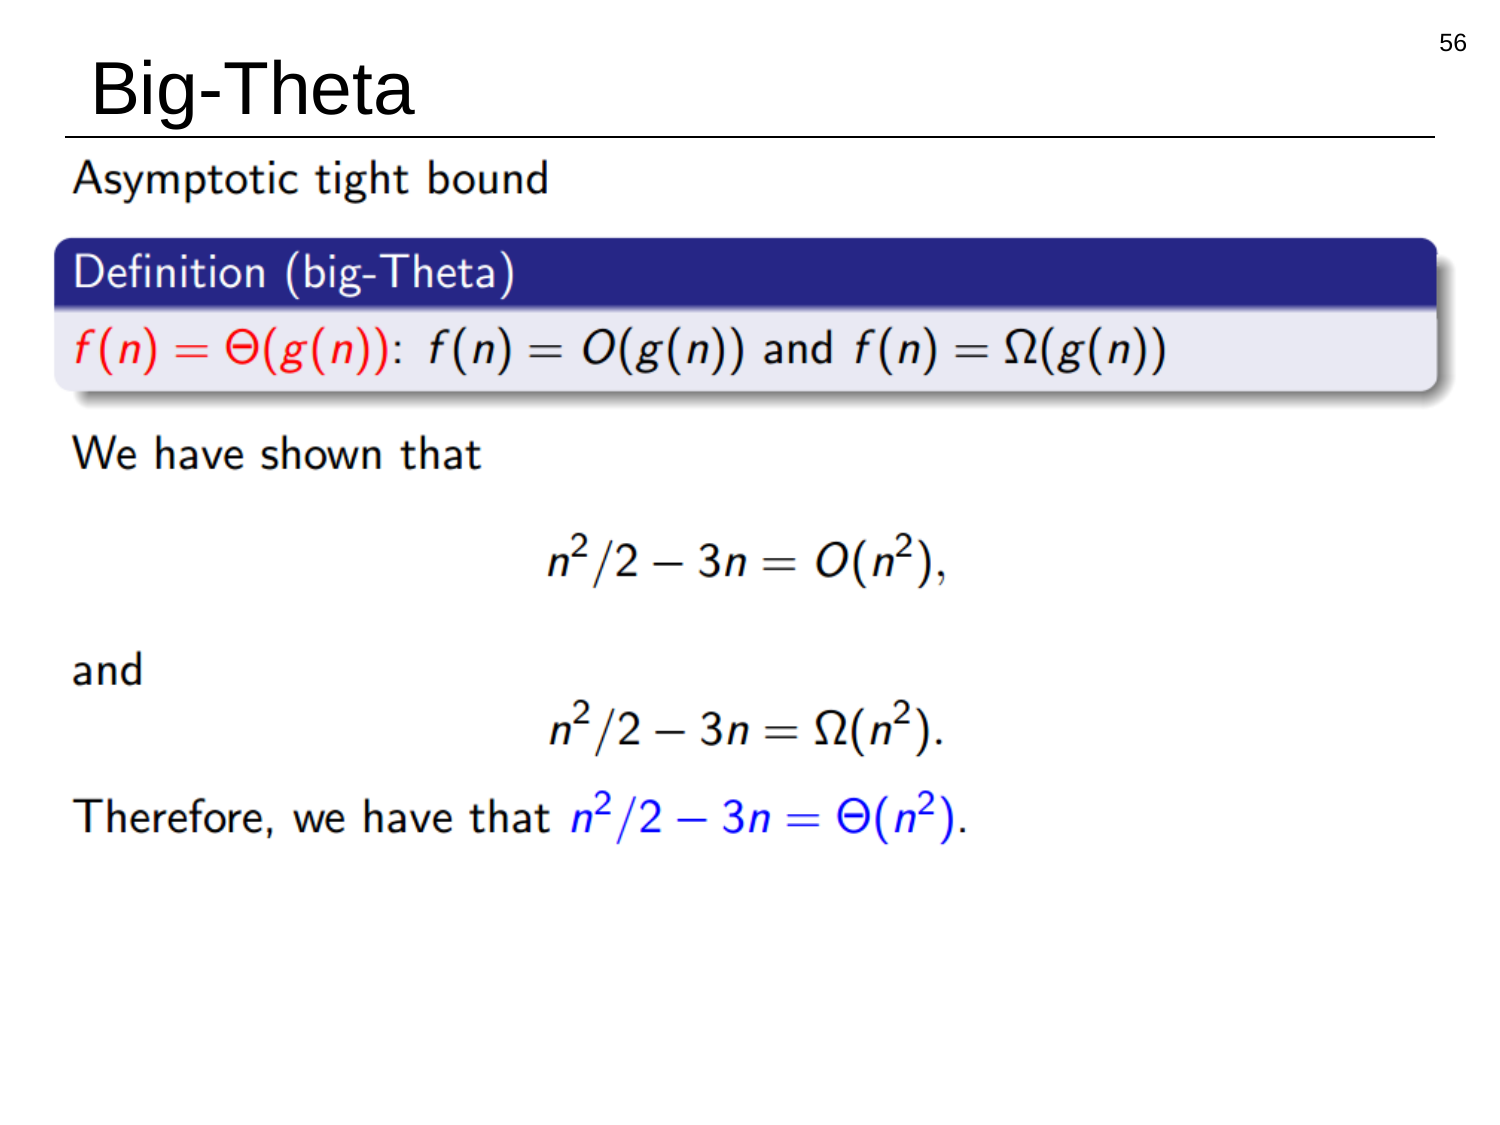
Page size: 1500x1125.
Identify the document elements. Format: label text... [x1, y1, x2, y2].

picture [41, 140, 1471, 1096]
title Big-Theta [75, 20, 1425, 138]
slide_number 56 [1131, 18, 1483, 62]
